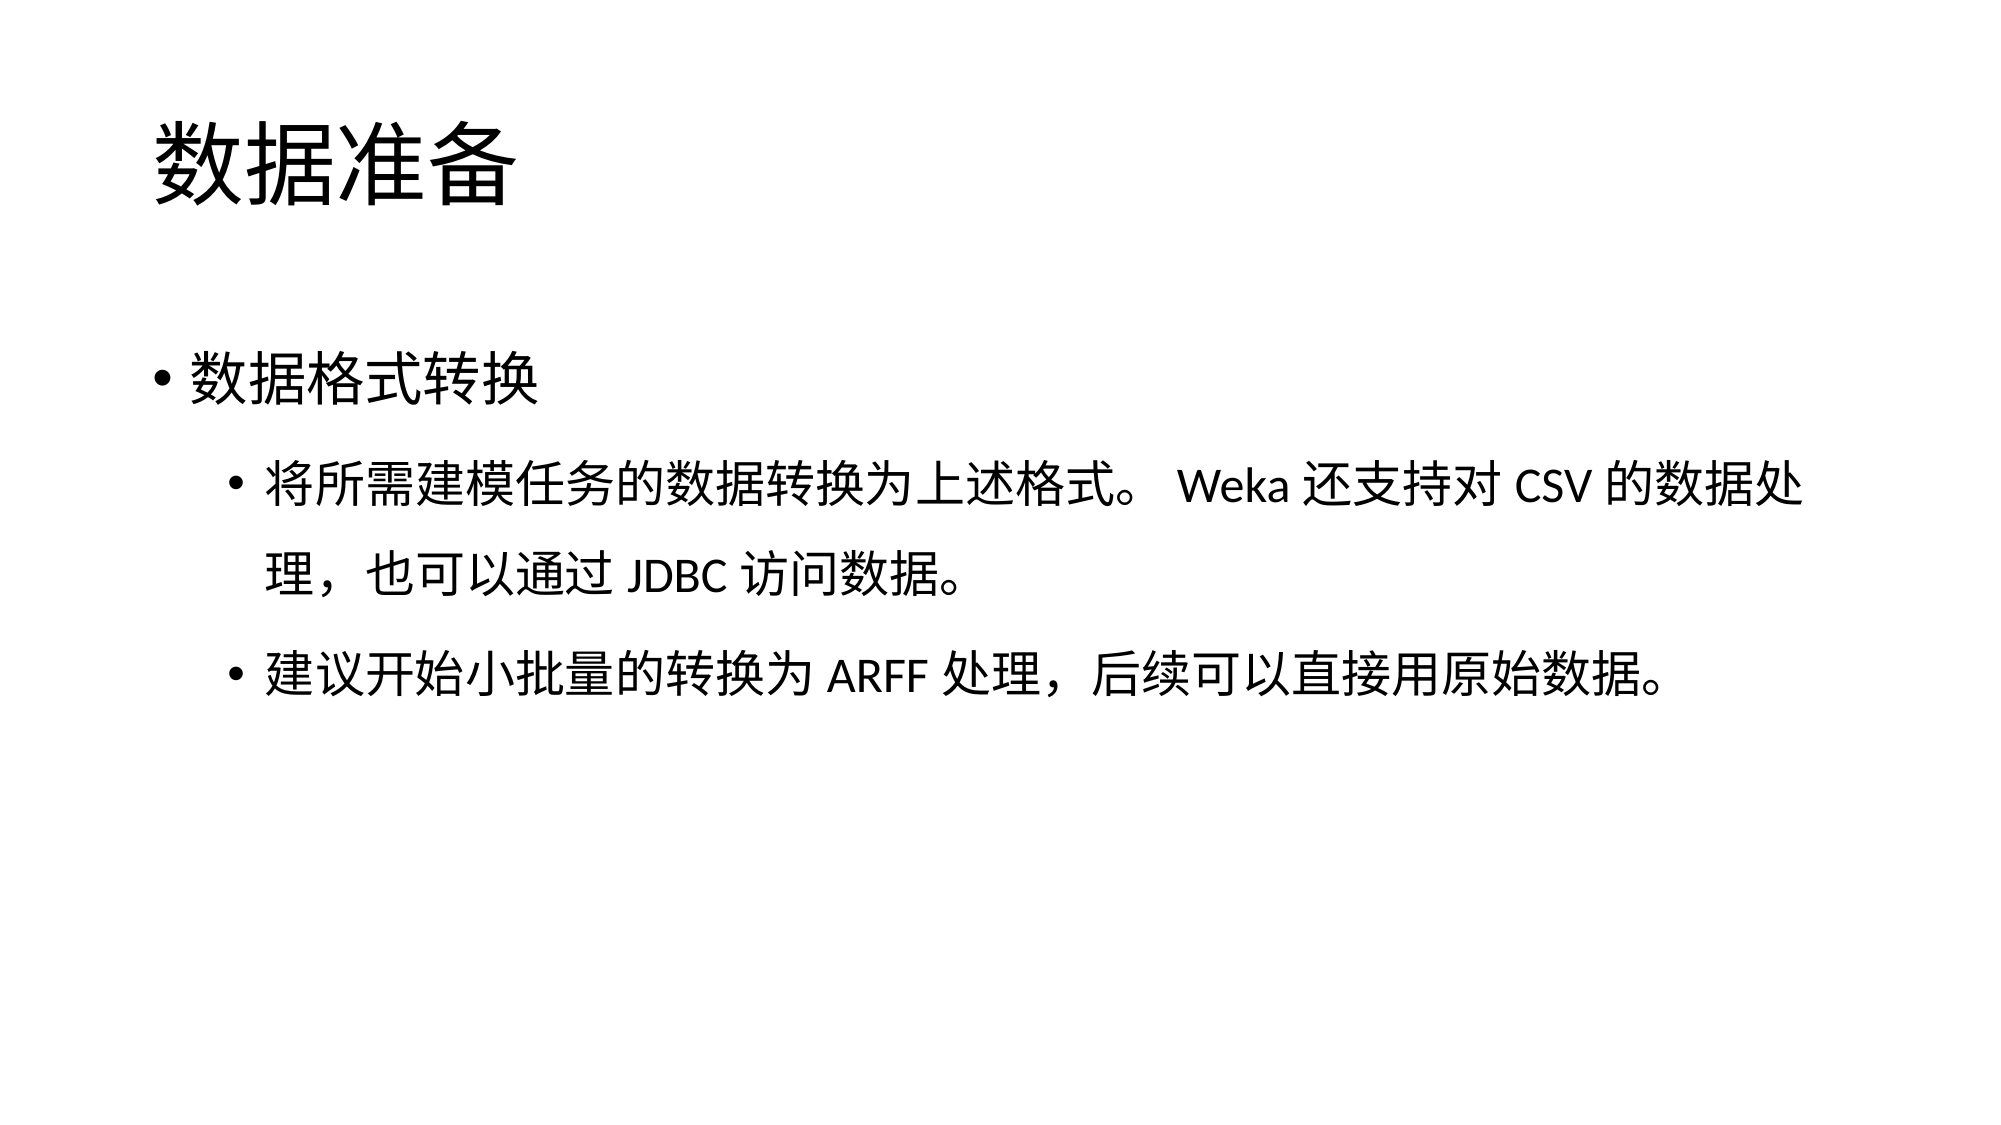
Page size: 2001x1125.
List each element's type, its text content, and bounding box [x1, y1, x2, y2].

list 数据格式转换 将所需建模任务的数据转换为上述格式。Weka还支持对CSV的数据处理，也可以通过JDBC访问数据。 建议开始小批量的转换为ARFF处理，后续可以直接用原始数据。 [137, 299, 1863, 1014]
title 数据准备 [137, 59, 1863, 278]
